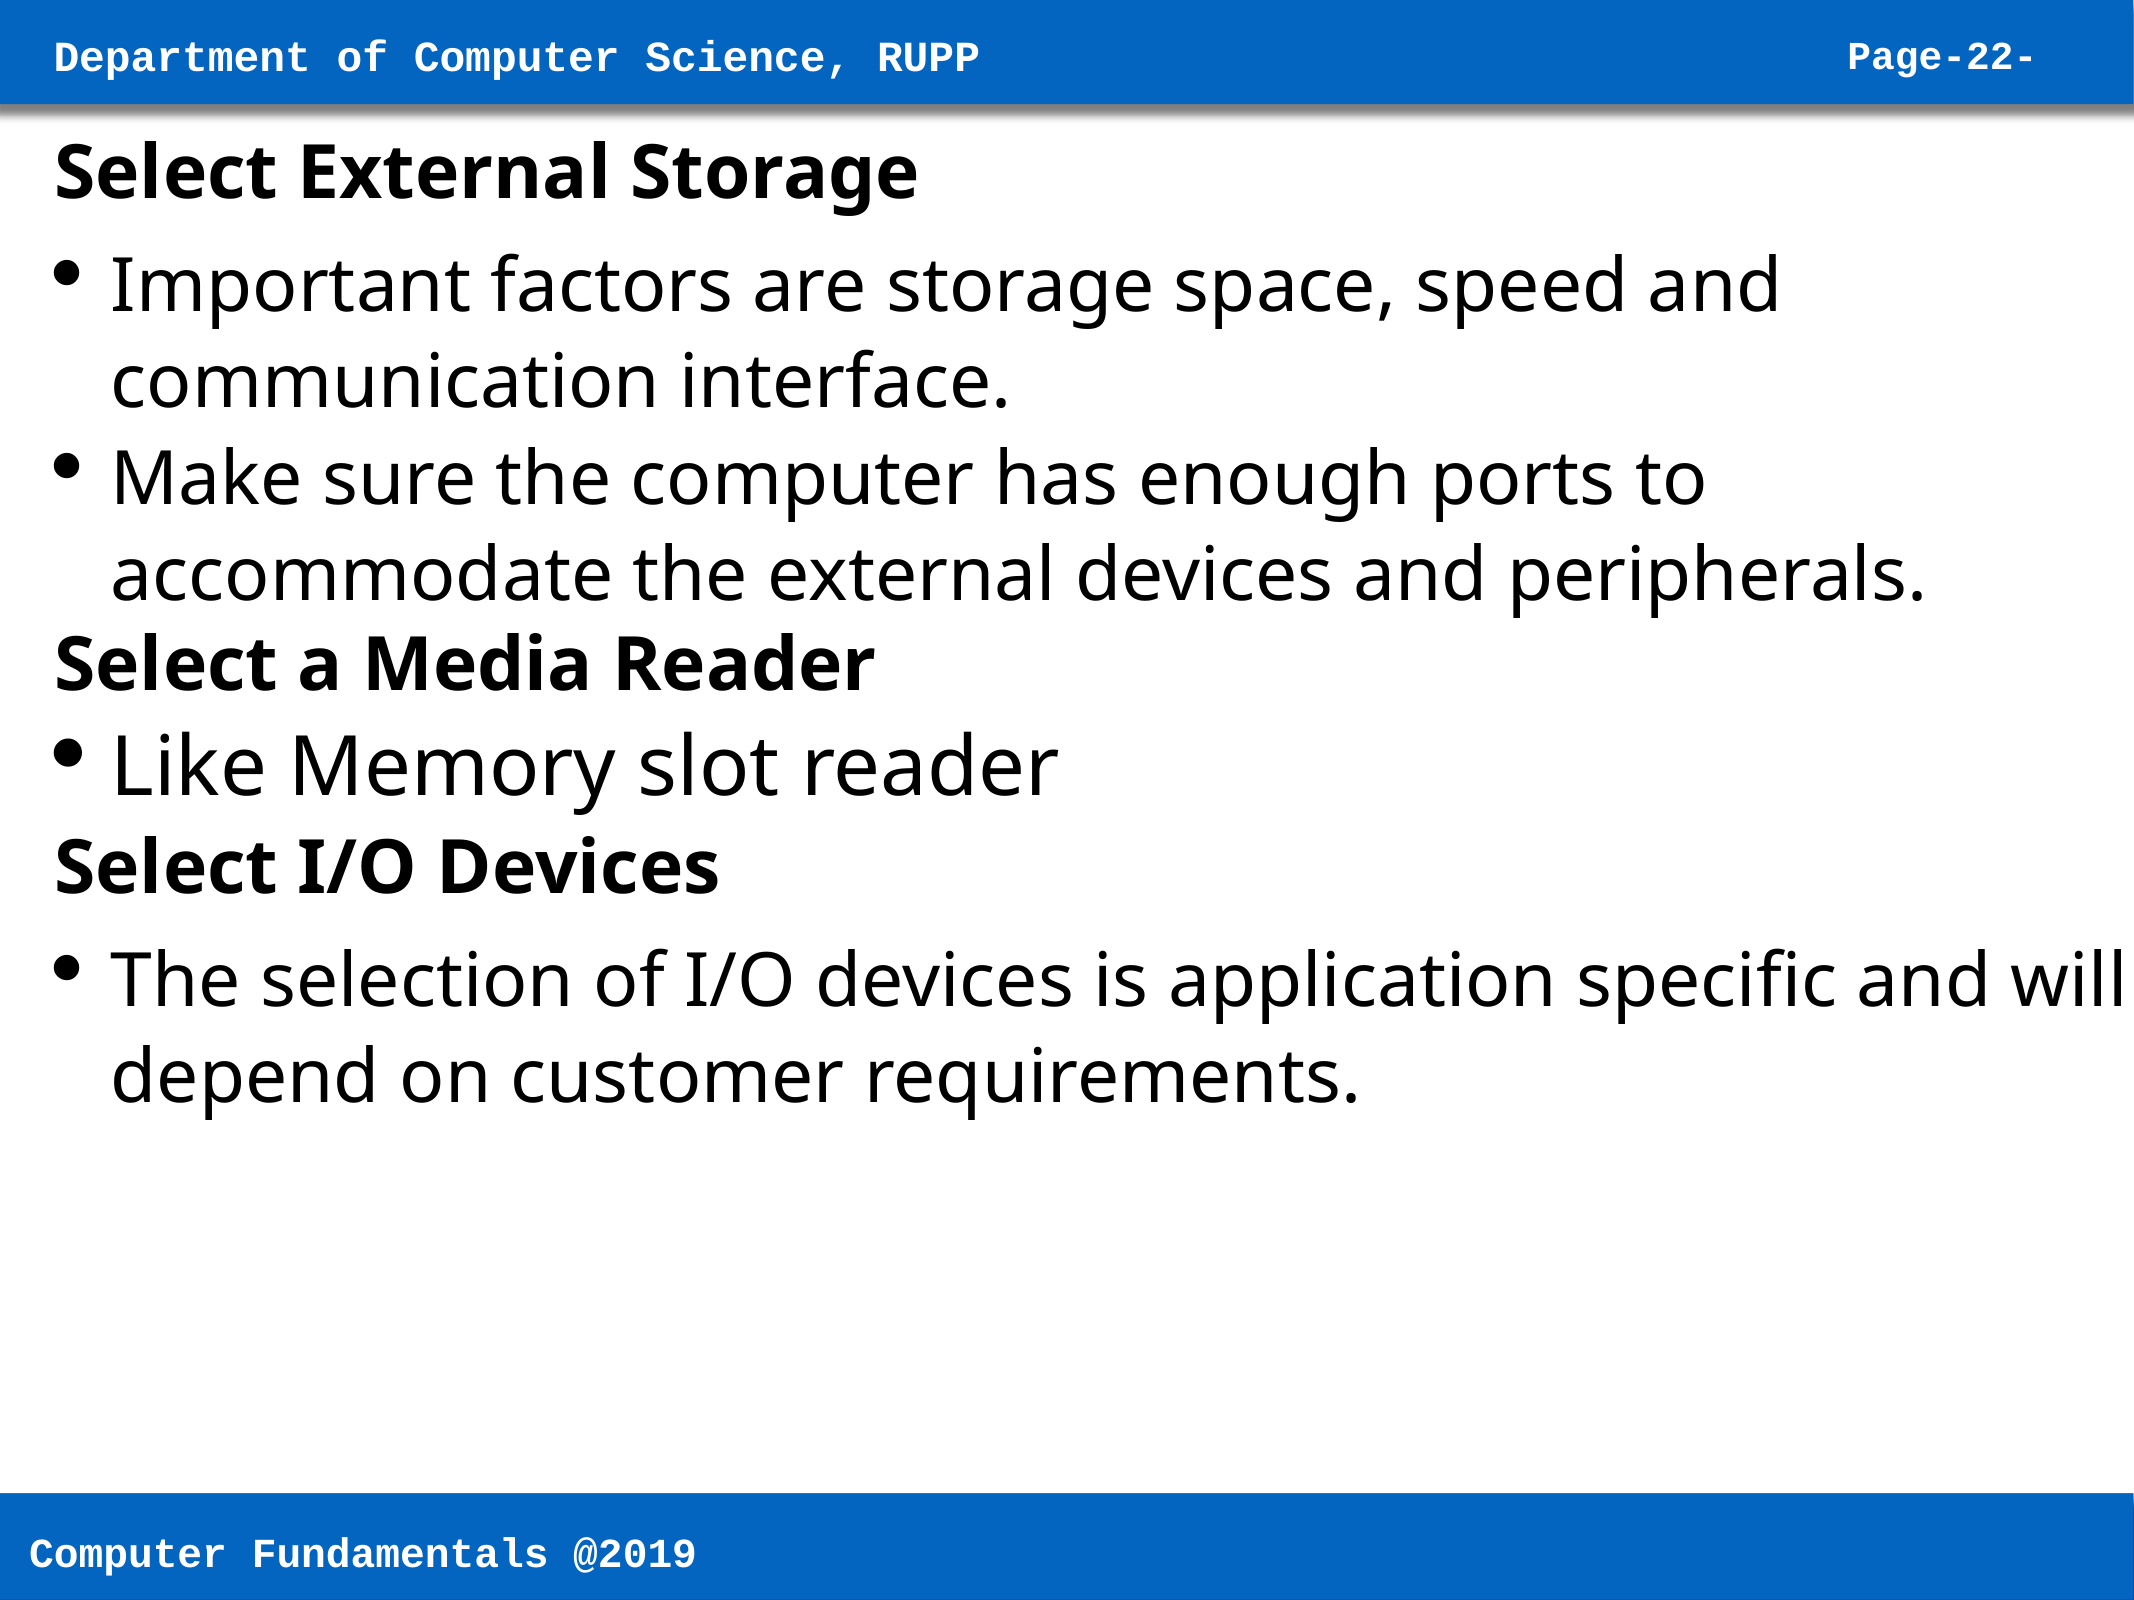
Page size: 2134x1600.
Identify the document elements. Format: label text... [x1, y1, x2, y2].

text_box Select External Storage Important factors are storage space, speed and communication interface. Make sure the computer has enough ports to accommodate the external devices and peripherals. Select a Media Reader Like Memory slot reader Select I/O Devices The selection of I/O devices is application specific and will depend on customer requirements. [39, 110, 2134, 1126]
